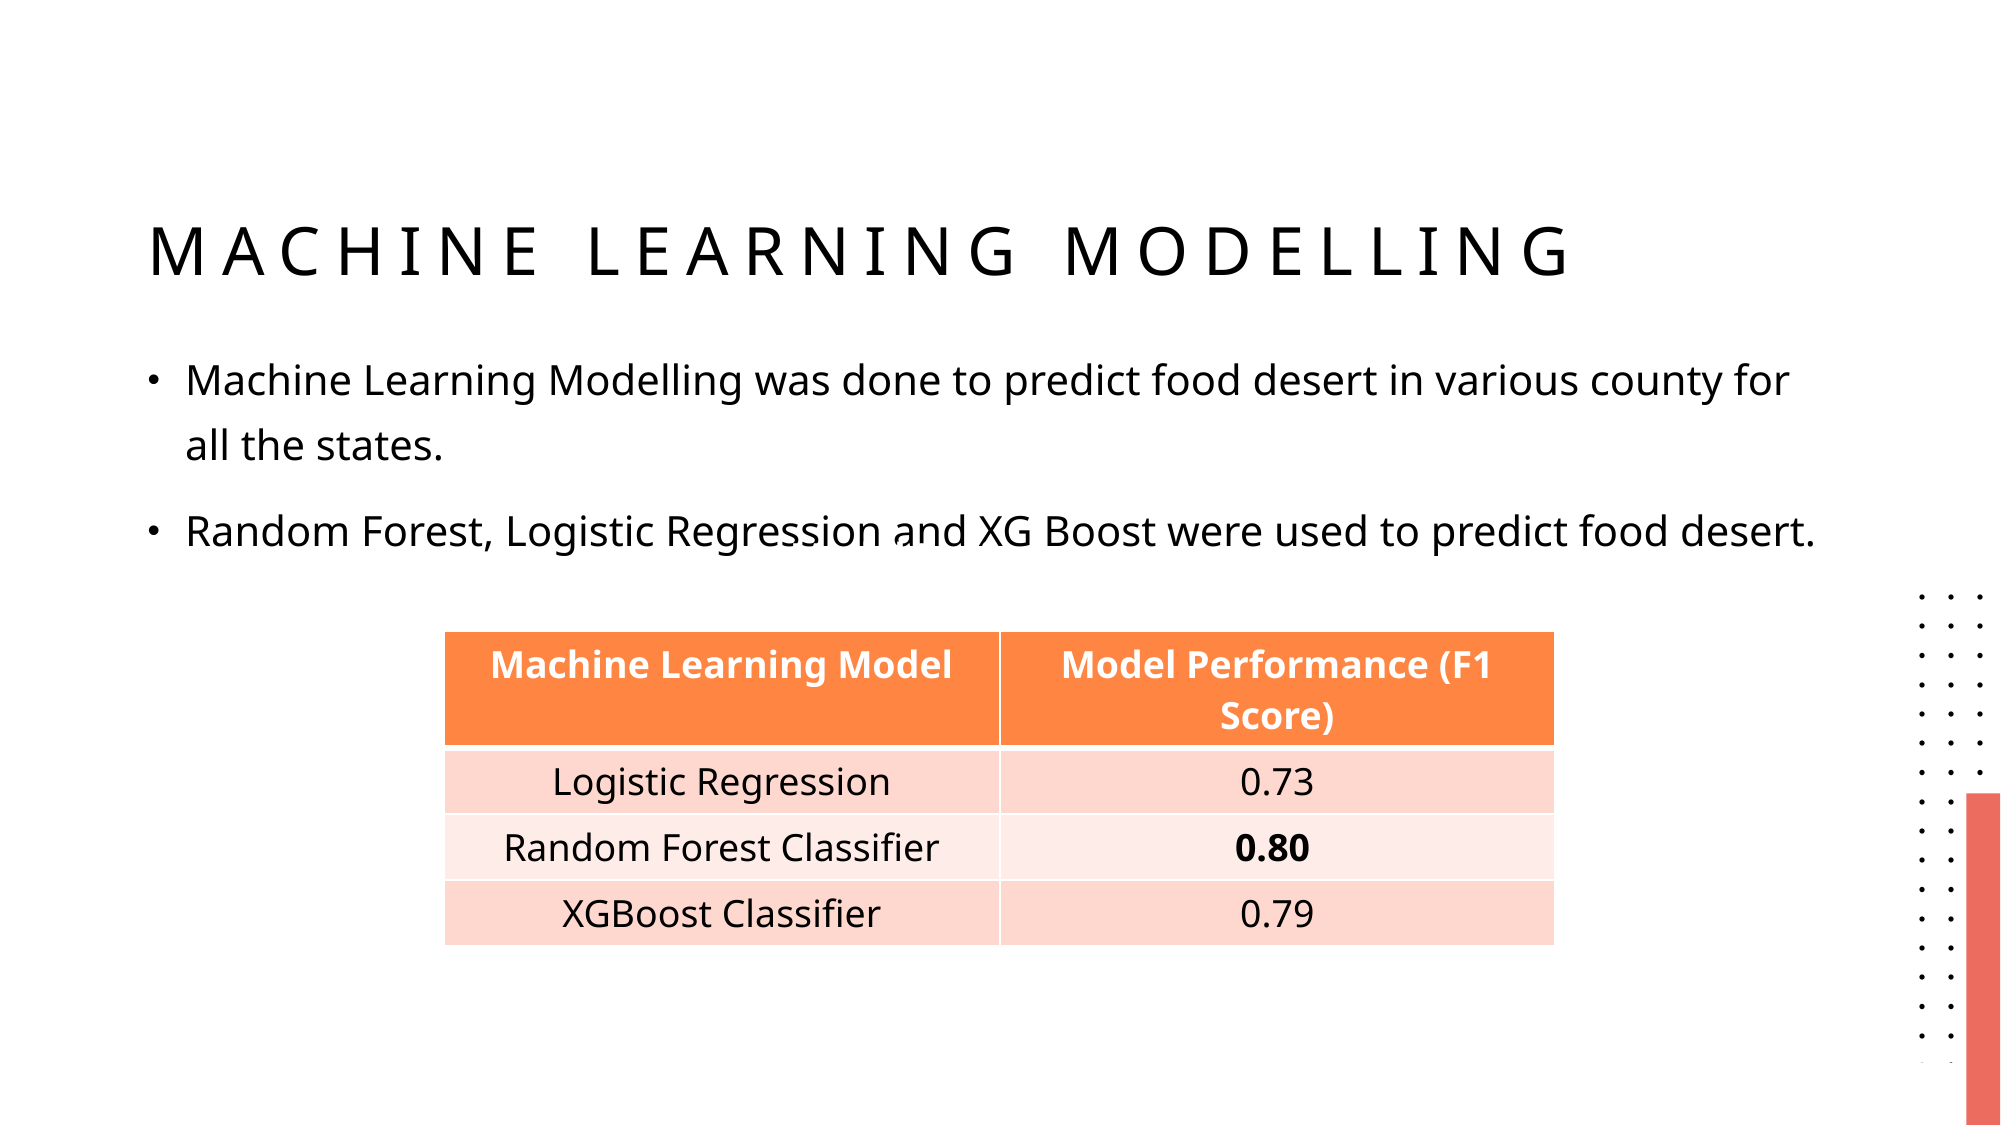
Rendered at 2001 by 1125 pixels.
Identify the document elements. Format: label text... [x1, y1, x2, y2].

table_cell Random Forest Classifier [445, 815, 999, 879]
title MACHINE LEARNING MODELLING [132, 59, 1832, 296]
table_header Model Performance (F1 Score) [1001, 632, 1554, 745]
table_cell 0.79 [1001, 881, 1554, 945]
text_box Model Performance (F1 Score) [774, 524, 1225, 630]
picture [1907, 582, 1994, 1064]
table_cell Logistic Regression [445, 751, 999, 813]
table_cell 0.80 [1001, 815, 1554, 879]
list Machine Learning Modelling was done to predict food desert in various county for all the states. Random Forest, Logistic Regression and XG Boost were used to predict food desert. [132, 331, 1832, 1007]
table_cell XGBoost Classifier [445, 881, 999, 945]
table_header Machine Learning Model [445, 632, 999, 745]
table_cell 0.73 [1001, 751, 1554, 813]
